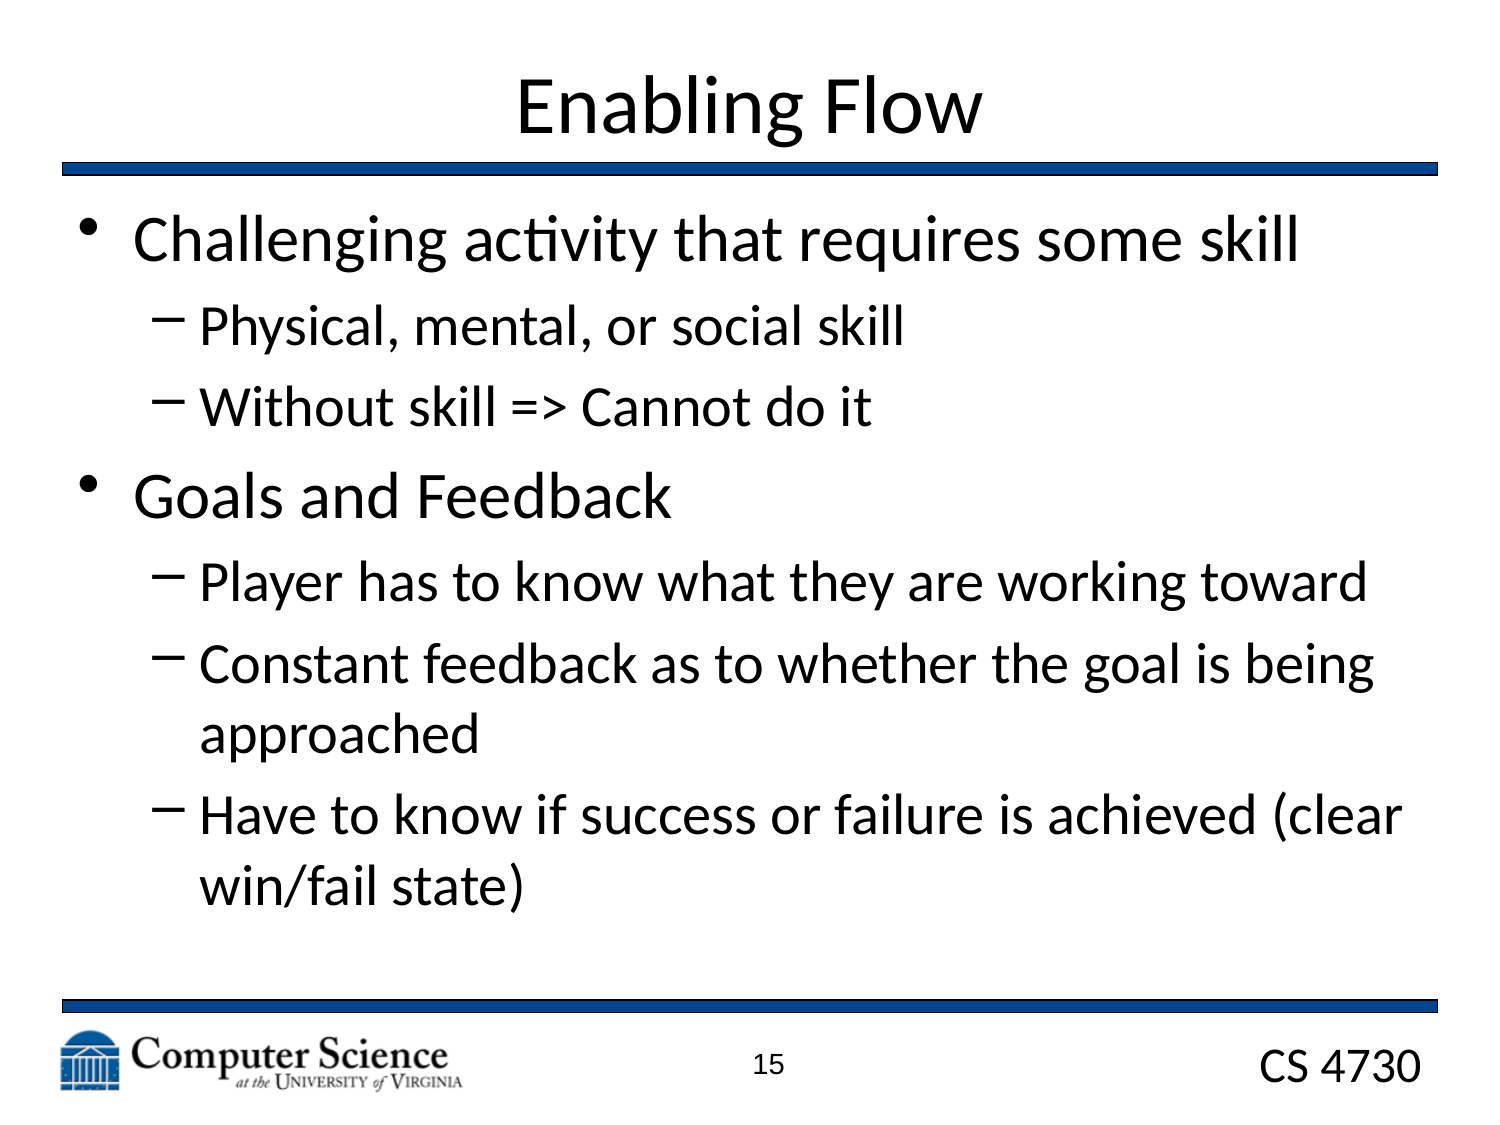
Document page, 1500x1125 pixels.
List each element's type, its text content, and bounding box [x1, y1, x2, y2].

picture [50, 1024, 472, 1101]
footer 15 [512, 1037, 1026, 1088]
list Challenging activity that requires some skill Physical, mental, or social skill Without skill => Cannot do it Goals and Feedback Player has to know what they are working toward Constant feedback as to whether the goal is being approached Have to know if success or failure is achieved (clear win/fail state) [62, 187, 1438, 1001]
title Enabling Flow [62, 49, 1438, 151]
